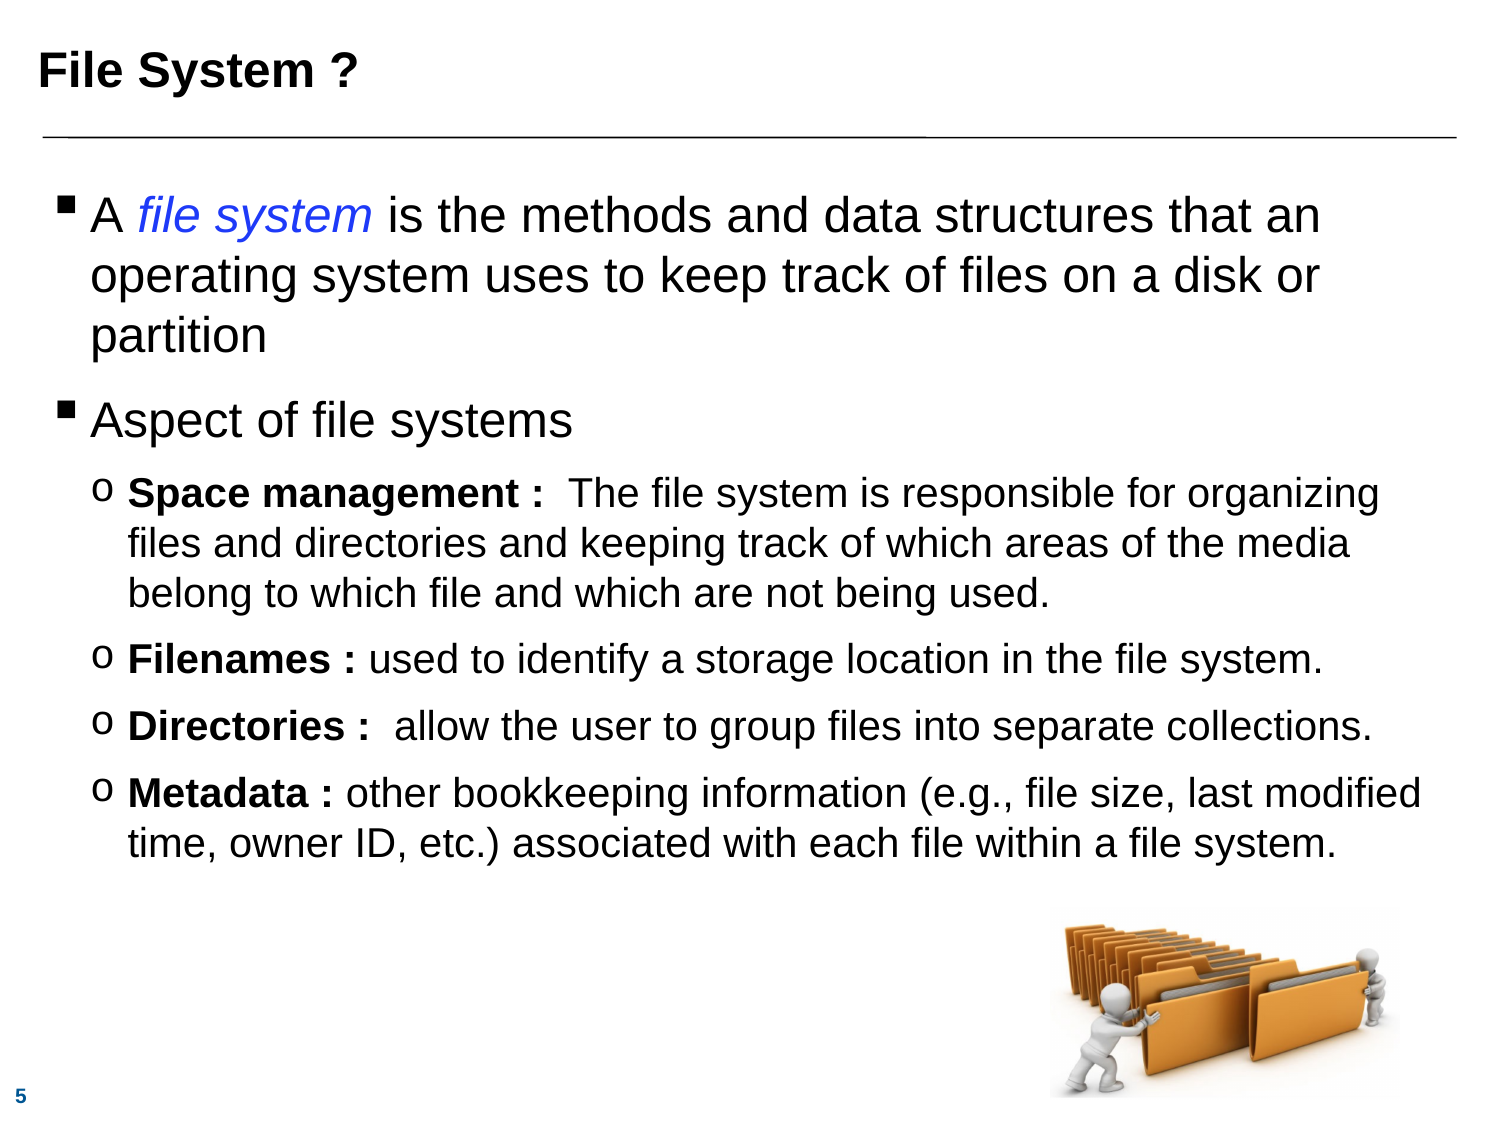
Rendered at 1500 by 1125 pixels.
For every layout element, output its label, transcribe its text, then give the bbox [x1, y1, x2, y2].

slide_number 5 [0, 1074, 83, 1120]
title File System ? [37, 37, 1450, 113]
list A file system is the methods and data structures that an operating system uses to keep track of files on a disk or partition Aspect of file systems Space management : The file system is responsible for organizing files and directories and keeping track of which areas of the media belong to which file and which are not being used. Filenames : used to identify a storage location in the file system. Directories : allow the user to group files into separate collections. Metadata : other bookkeeping information (e.g., file size, last modified time, owner ID, etc.) associated with each file within a file system. [37, 174, 1450, 1050]
picture [1049, 907, 1400, 1100]
